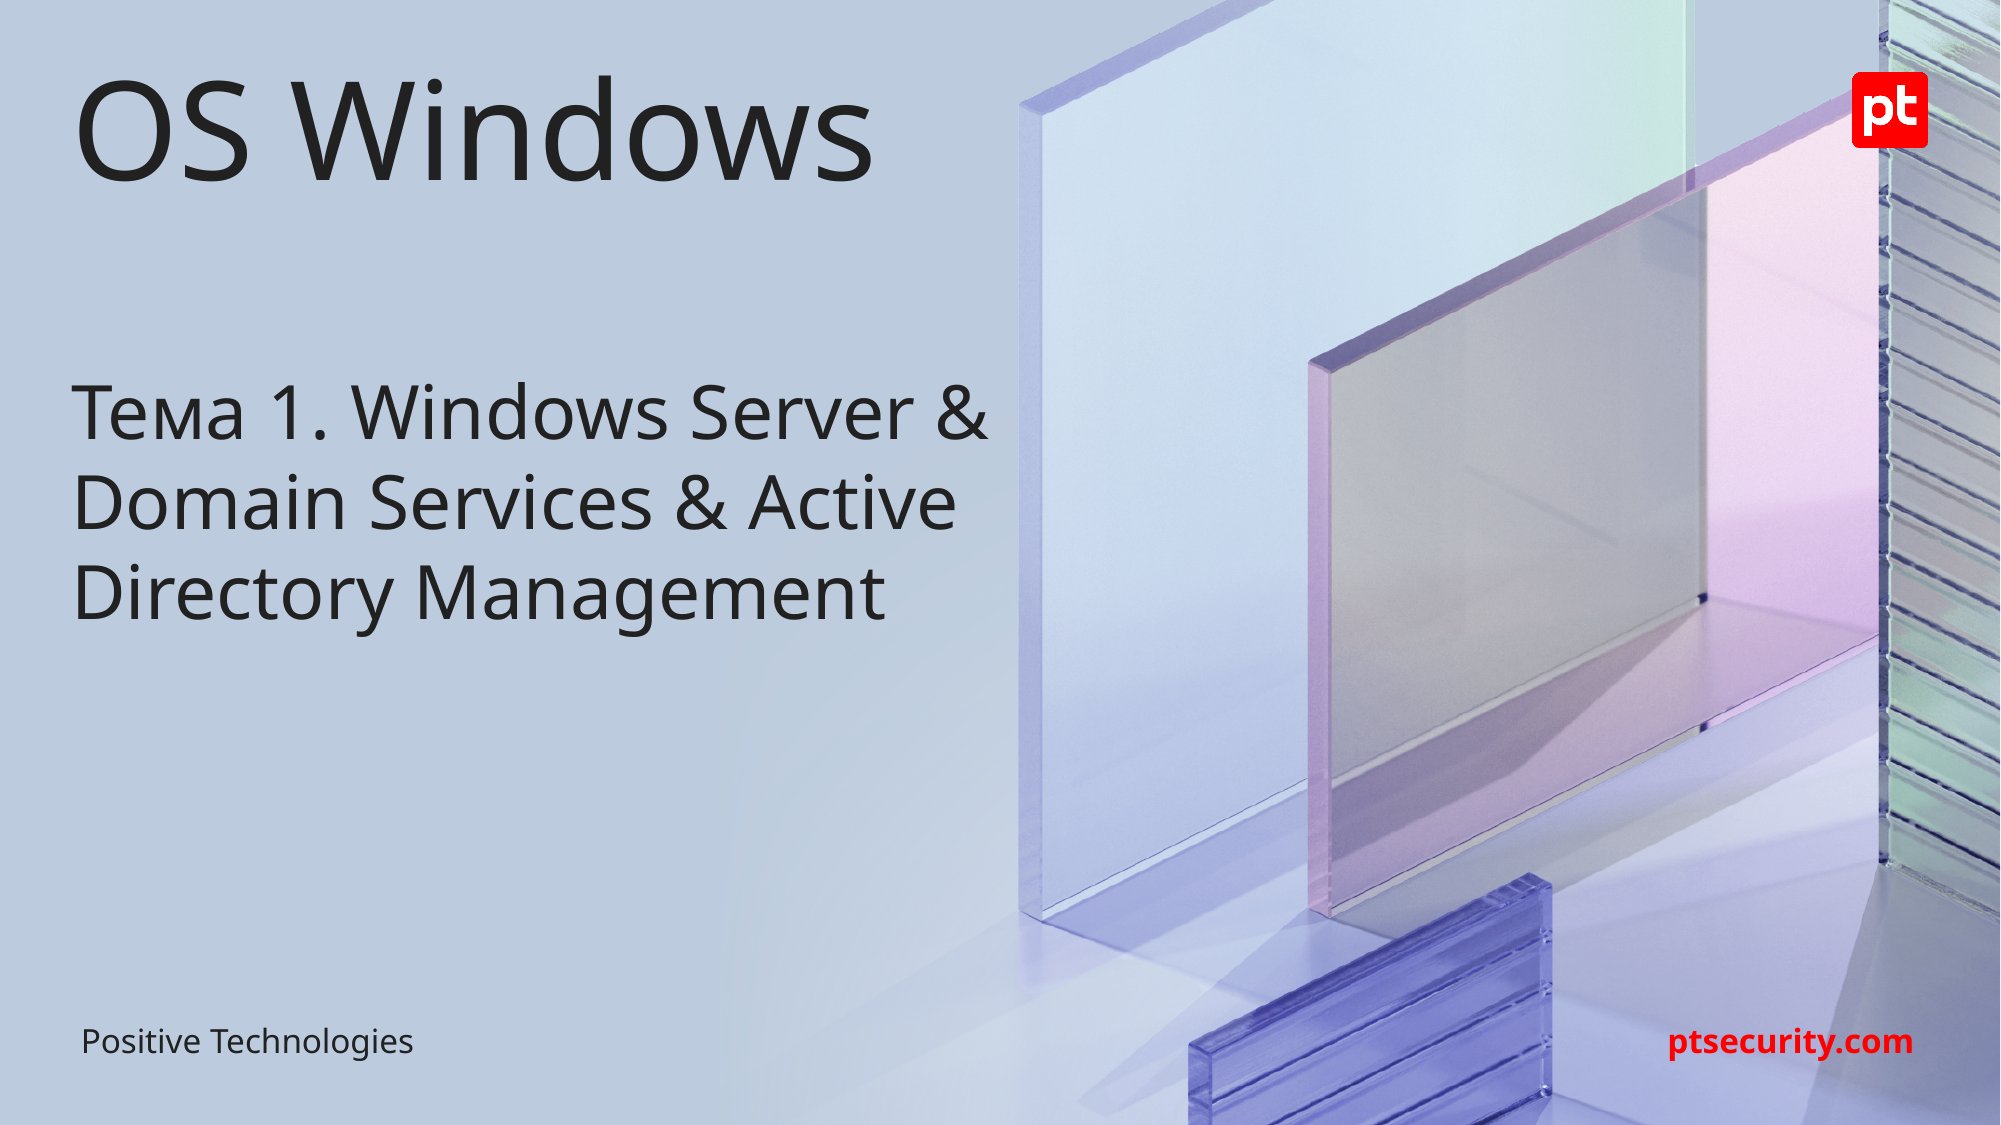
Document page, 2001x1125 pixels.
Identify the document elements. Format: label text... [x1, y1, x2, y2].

title OS Windows [56, 62, 1029, 358]
list Тема 1. Windows Server & Domain Services & Active Directory Management [56, 358, 1027, 1125]
picture [719, 0, 2001, 1125]
